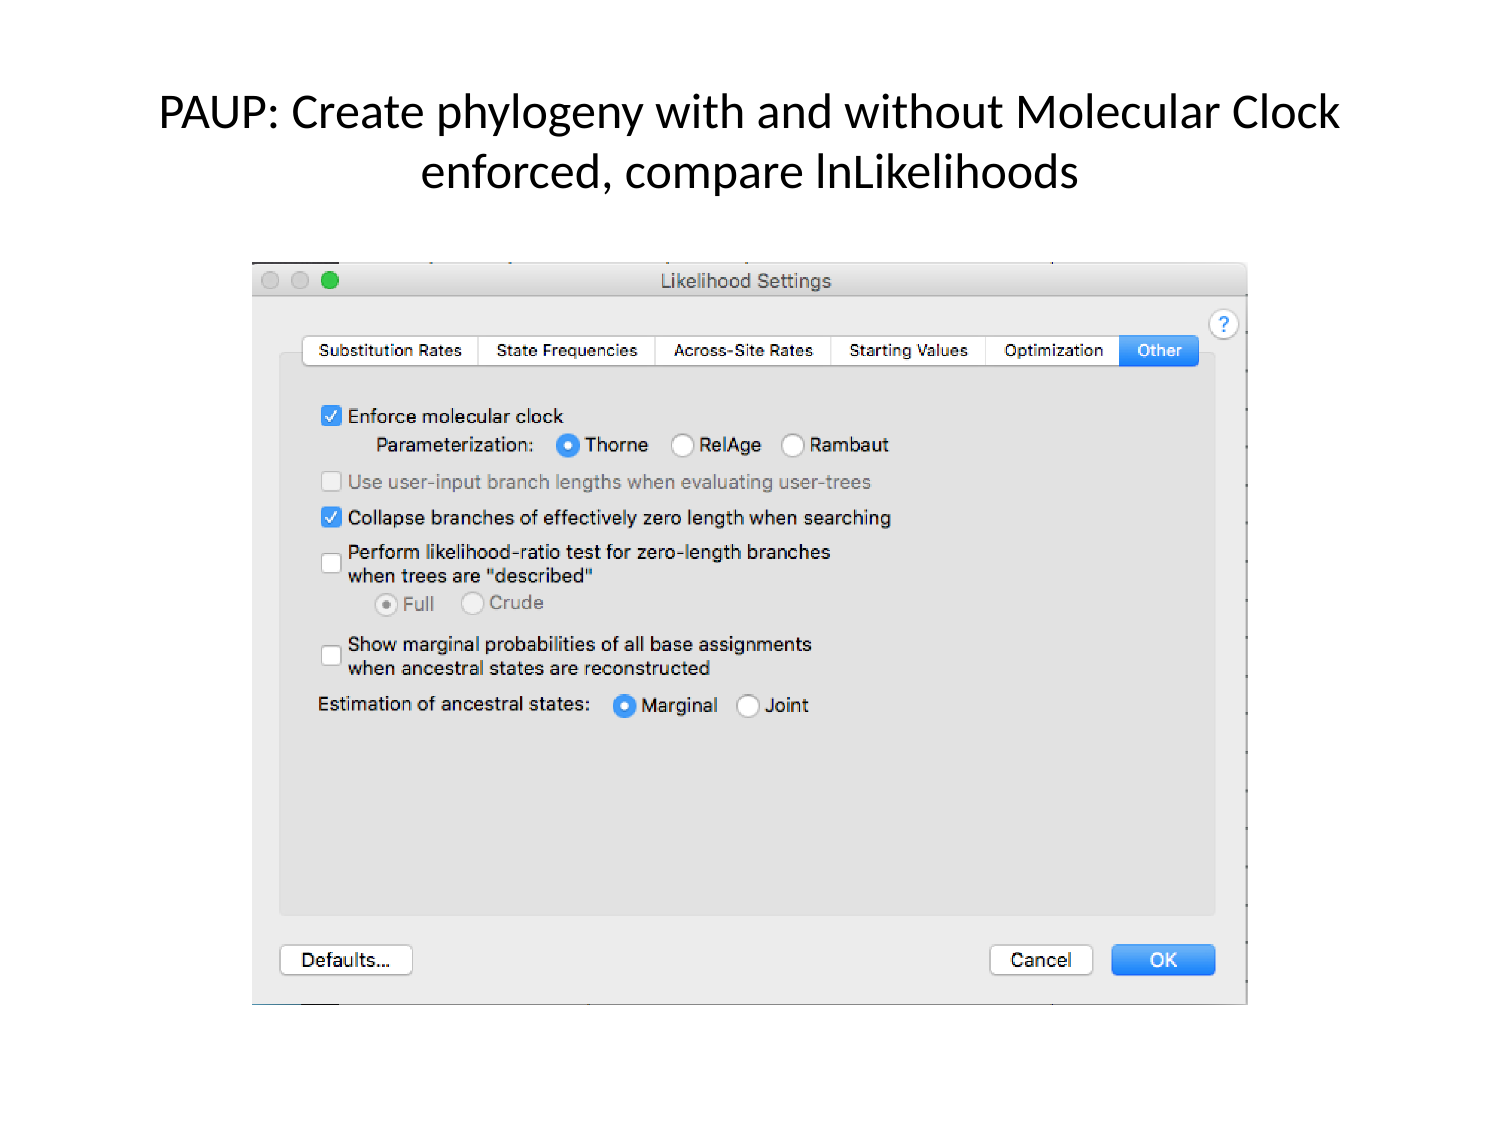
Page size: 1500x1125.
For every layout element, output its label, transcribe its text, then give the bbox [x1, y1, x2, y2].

title PAUP: Create phylogeny with and without Molecular Clock enforced, compare lnLikelihoods [75, 45, 1425, 233]
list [252, 262, 1248, 1006]
